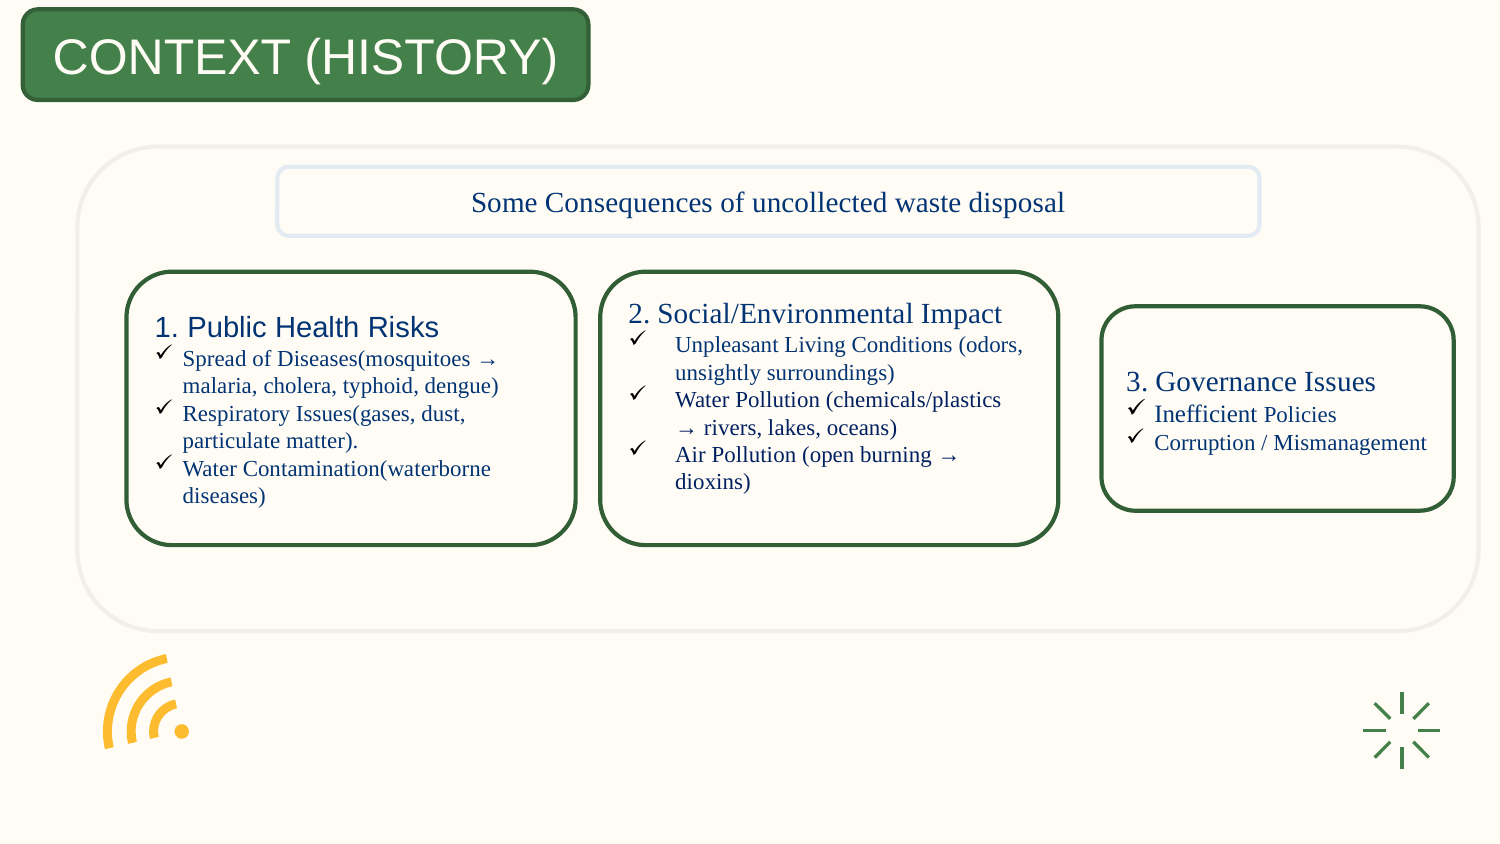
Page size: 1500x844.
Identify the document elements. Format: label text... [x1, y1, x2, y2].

text_box CONTEXT (HISTORY) [20, 7, 591, 103]
text_box 1. Public Health Risks Spread of Diseases(mosquitoes → malaria, cholera, typhoid, dengue) Respiratory Issues(gases, dust, particulate matter). Water Contamination(waterborne diseases) [124, 269, 578, 548]
text_box [75, 144, 1481, 634]
text_box 2. Social/Environmental Impact Unpleasant Living Conditions (odors, unsightly surroundings) Water Pollution (chemicals/plastics → rivers, lakes, oceans) Air Pollution (open burning → dioxins) [598, 269, 1061, 548]
text_box Some Consequences of uncollected waste disposal [275, 164, 1262, 238]
text_box 3. Governance Issues Inefficient Policies Corruption / Mismanagement [1099, 304, 1456, 513]
